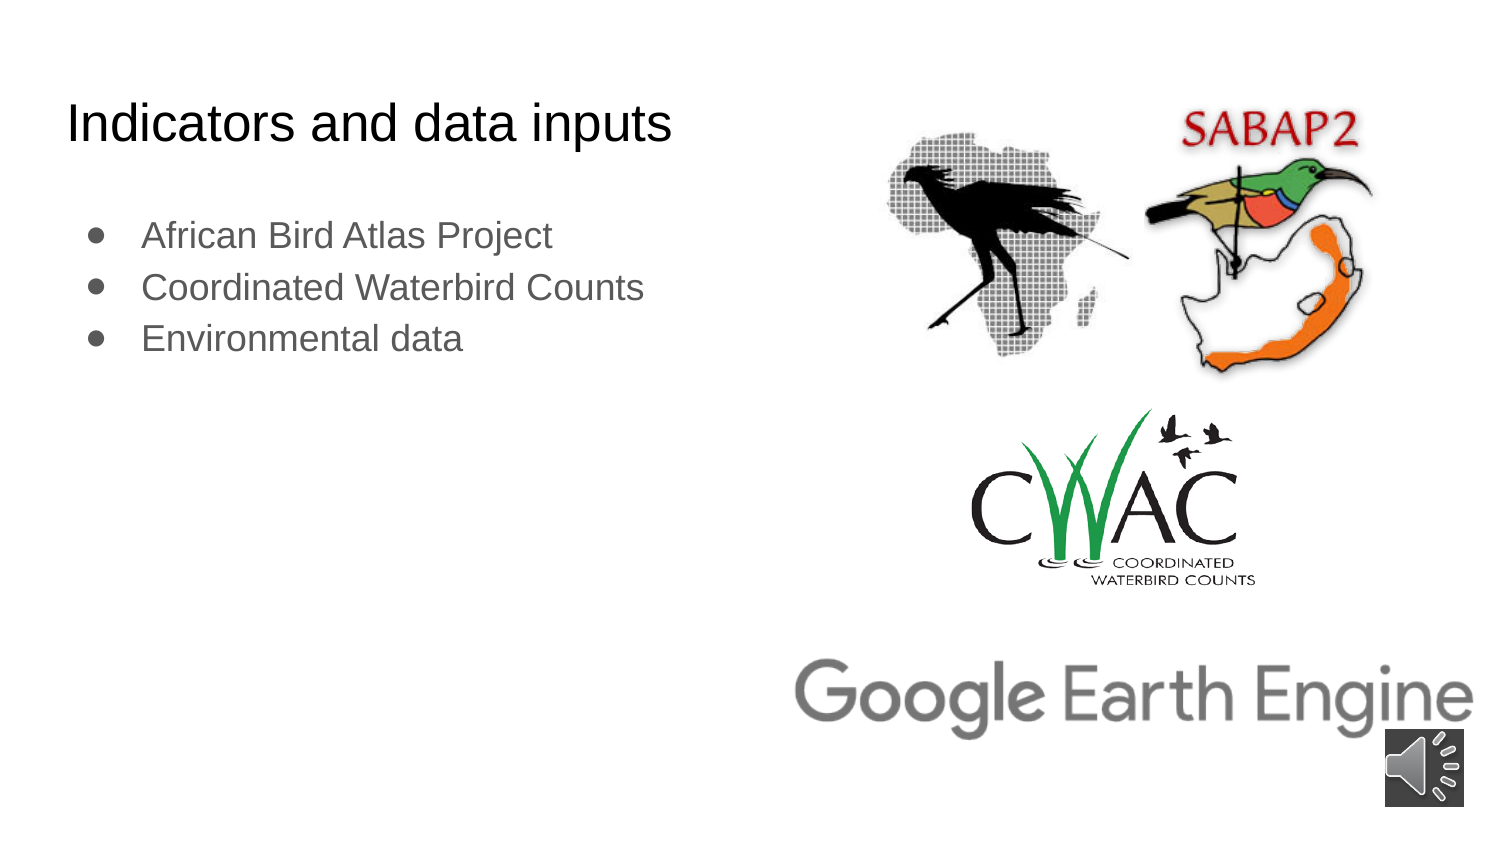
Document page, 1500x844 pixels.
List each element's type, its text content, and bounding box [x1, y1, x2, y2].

picture [861, 102, 1381, 386]
picture [957, 397, 1268, 599]
list African Bird Atlas Project Coordinated Waterbird Counts Environmental data [51, 189, 1449, 750]
title Indicators and data inputs [51, 72, 1449, 167]
picture [756, 624, 1488, 809]
